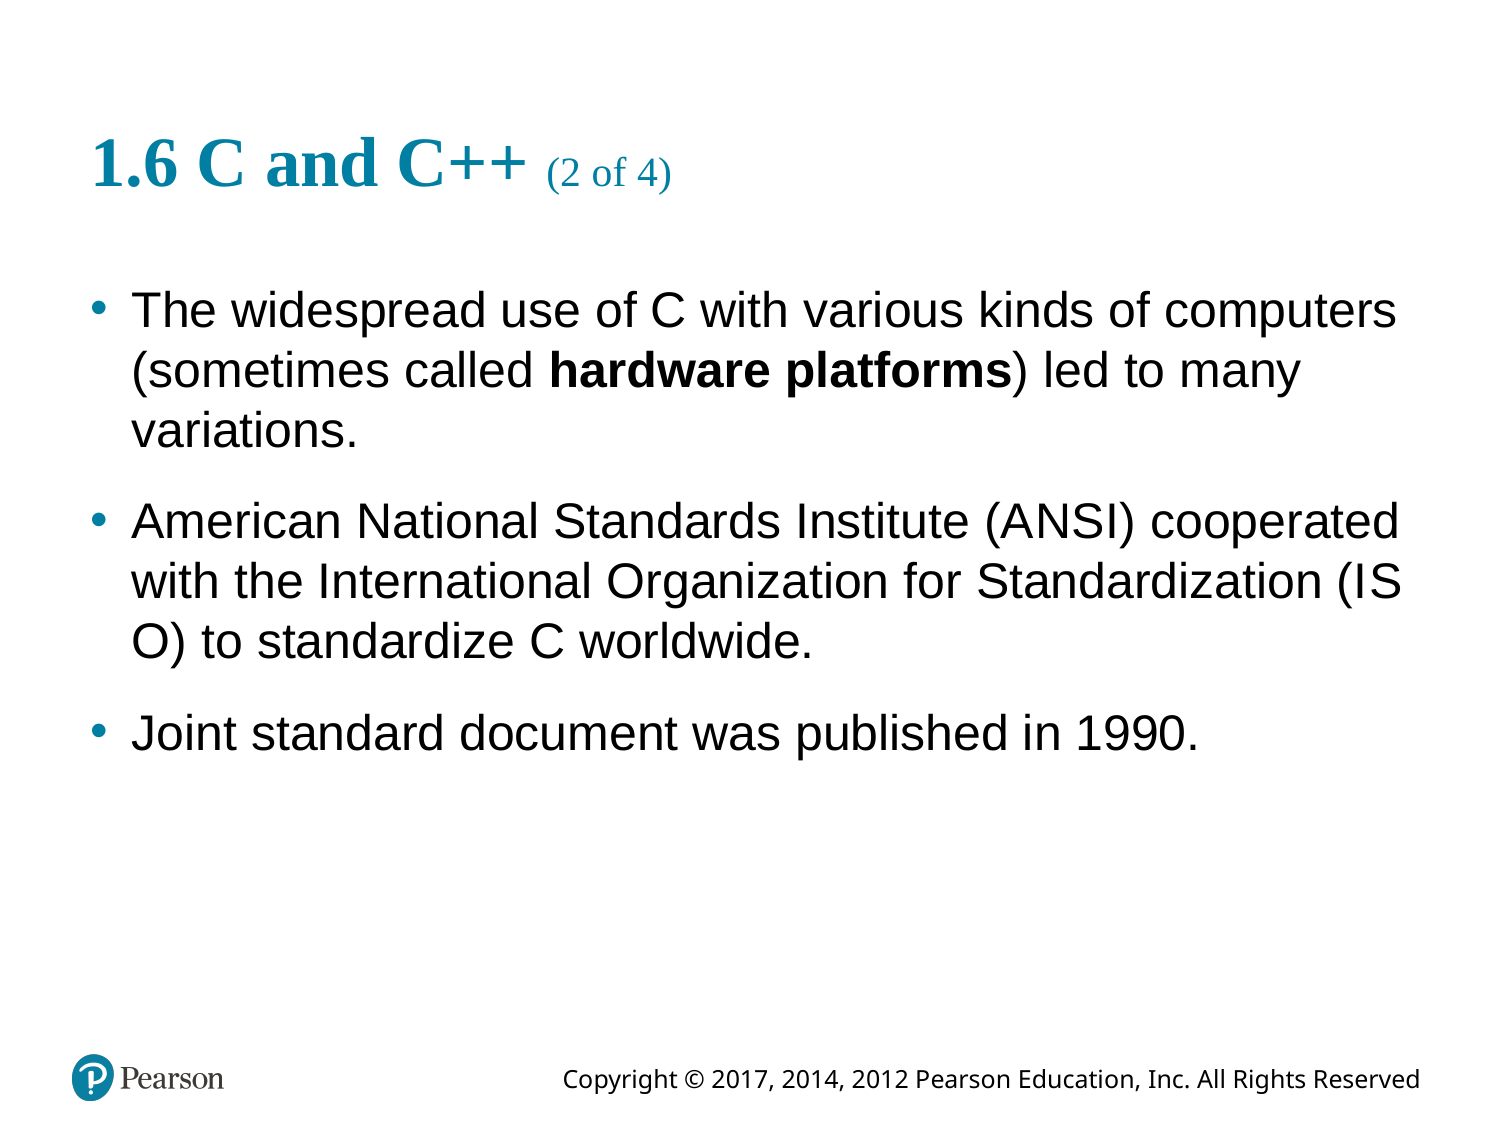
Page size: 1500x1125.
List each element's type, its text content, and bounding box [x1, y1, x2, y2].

picture [72, 1087, 83, 1101]
picture [80, 1063, 106, 1088]
picture [98, 1054, 224, 1101]
picture [72, 1054, 88, 1070]
title 1.6 C and C++ (2 of 4) [75, 35, 1425, 216]
list The widespread use of C with various kinds of computers (sometimes called hardware platforms) led to many variations. American National Standards Institute (A N S I) cooperated with the International Organization for Standardization (I S O) to standardize C worldwide. Joint standard document was published in 1990. [75, 262, 1425, 1005]
